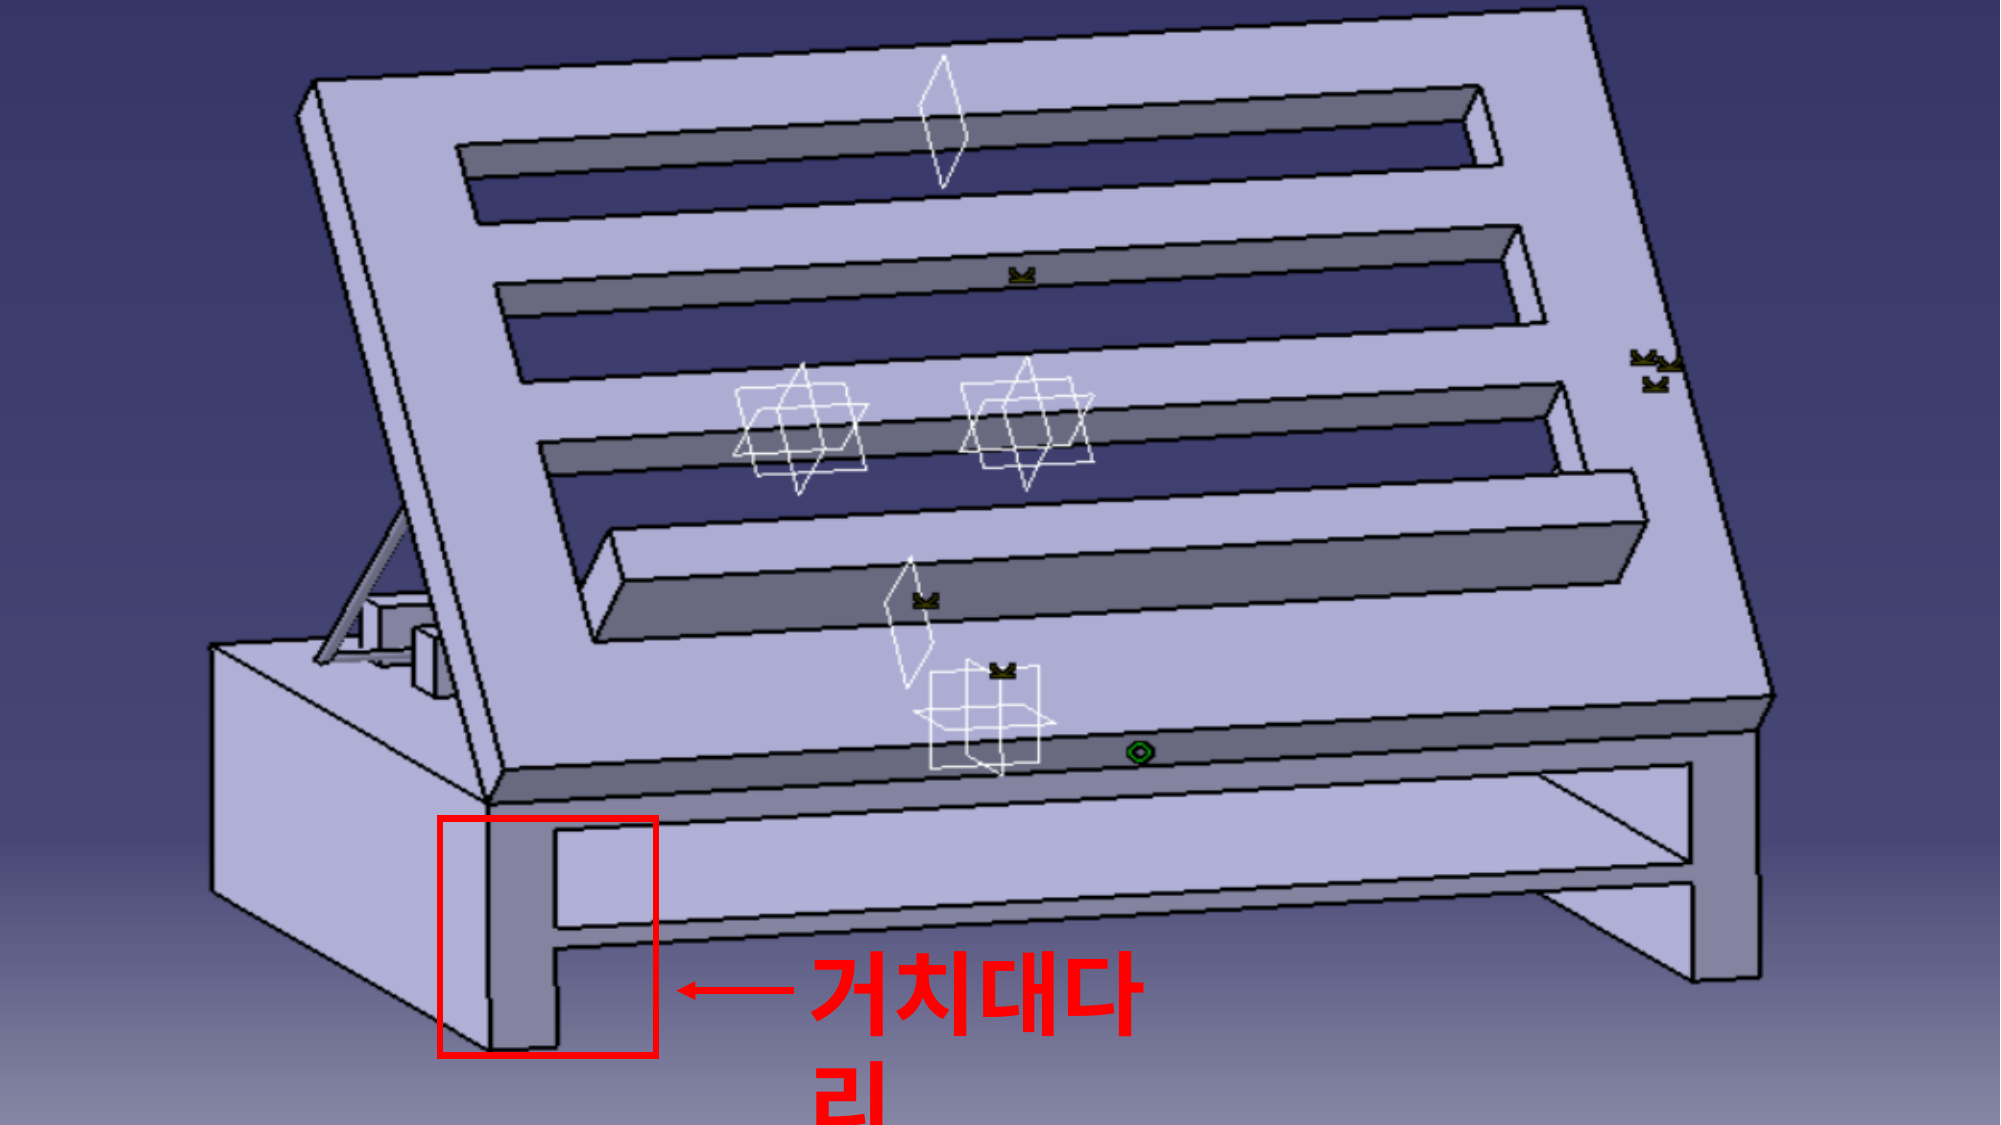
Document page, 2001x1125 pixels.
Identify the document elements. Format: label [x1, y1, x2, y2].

text_box [439, 818, 1237, 1056]
picture [0, 0, 2000, 1125]
